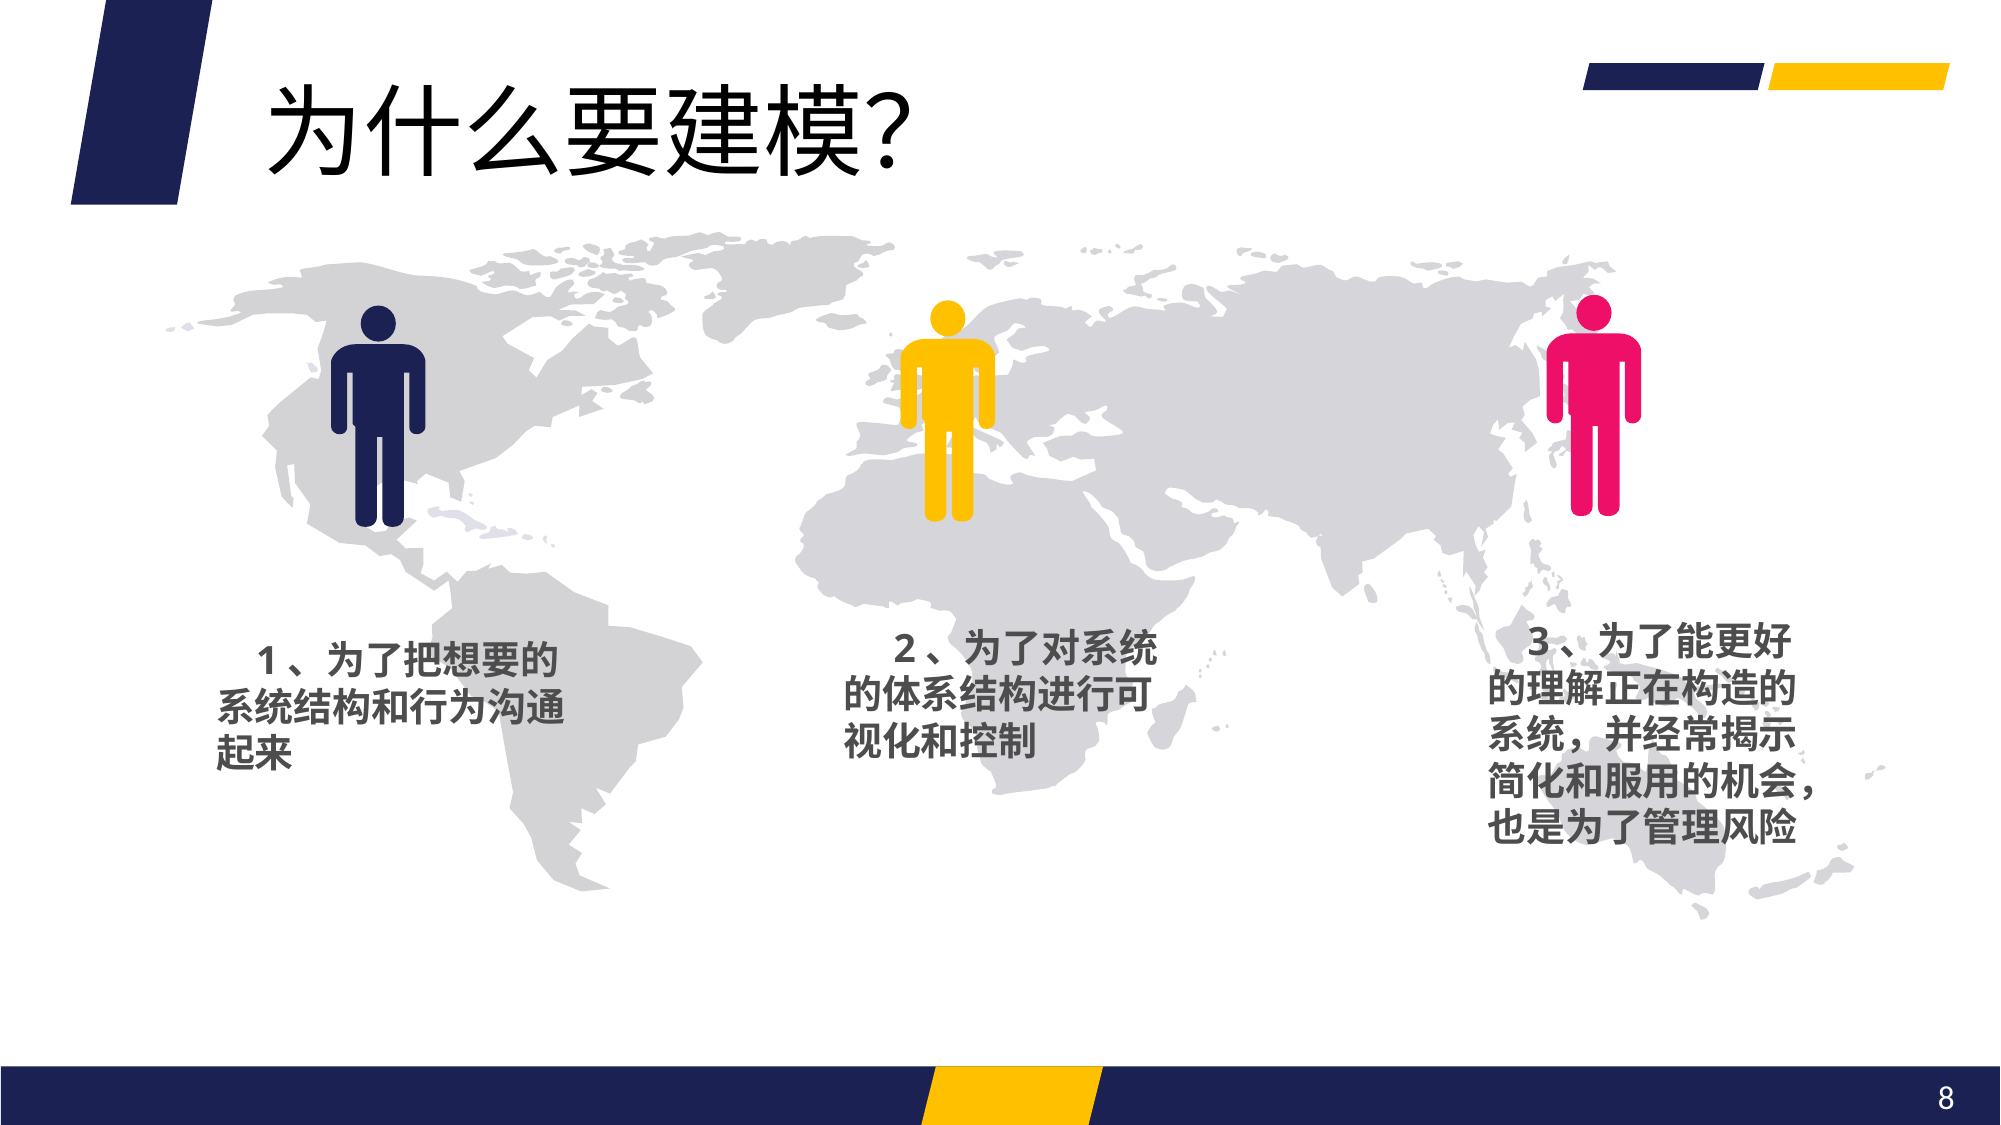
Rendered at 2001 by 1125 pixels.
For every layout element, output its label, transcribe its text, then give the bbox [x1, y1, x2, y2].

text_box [164, 231, 1886, 921]
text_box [1546, 294, 1642, 517]
text_box [68, 0, 215, 207]
text_box [919, 1064, 1106, 1125]
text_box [330, 305, 426, 528]
text_box [0, 1064, 935, 1125]
slide_number 8 [1503, 1065, 1970, 1125]
text_box [1091, 1064, 2000, 1125]
text_box 为什么要建模？ [244, 58, 2000, 199]
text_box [900, 300, 996, 522]
